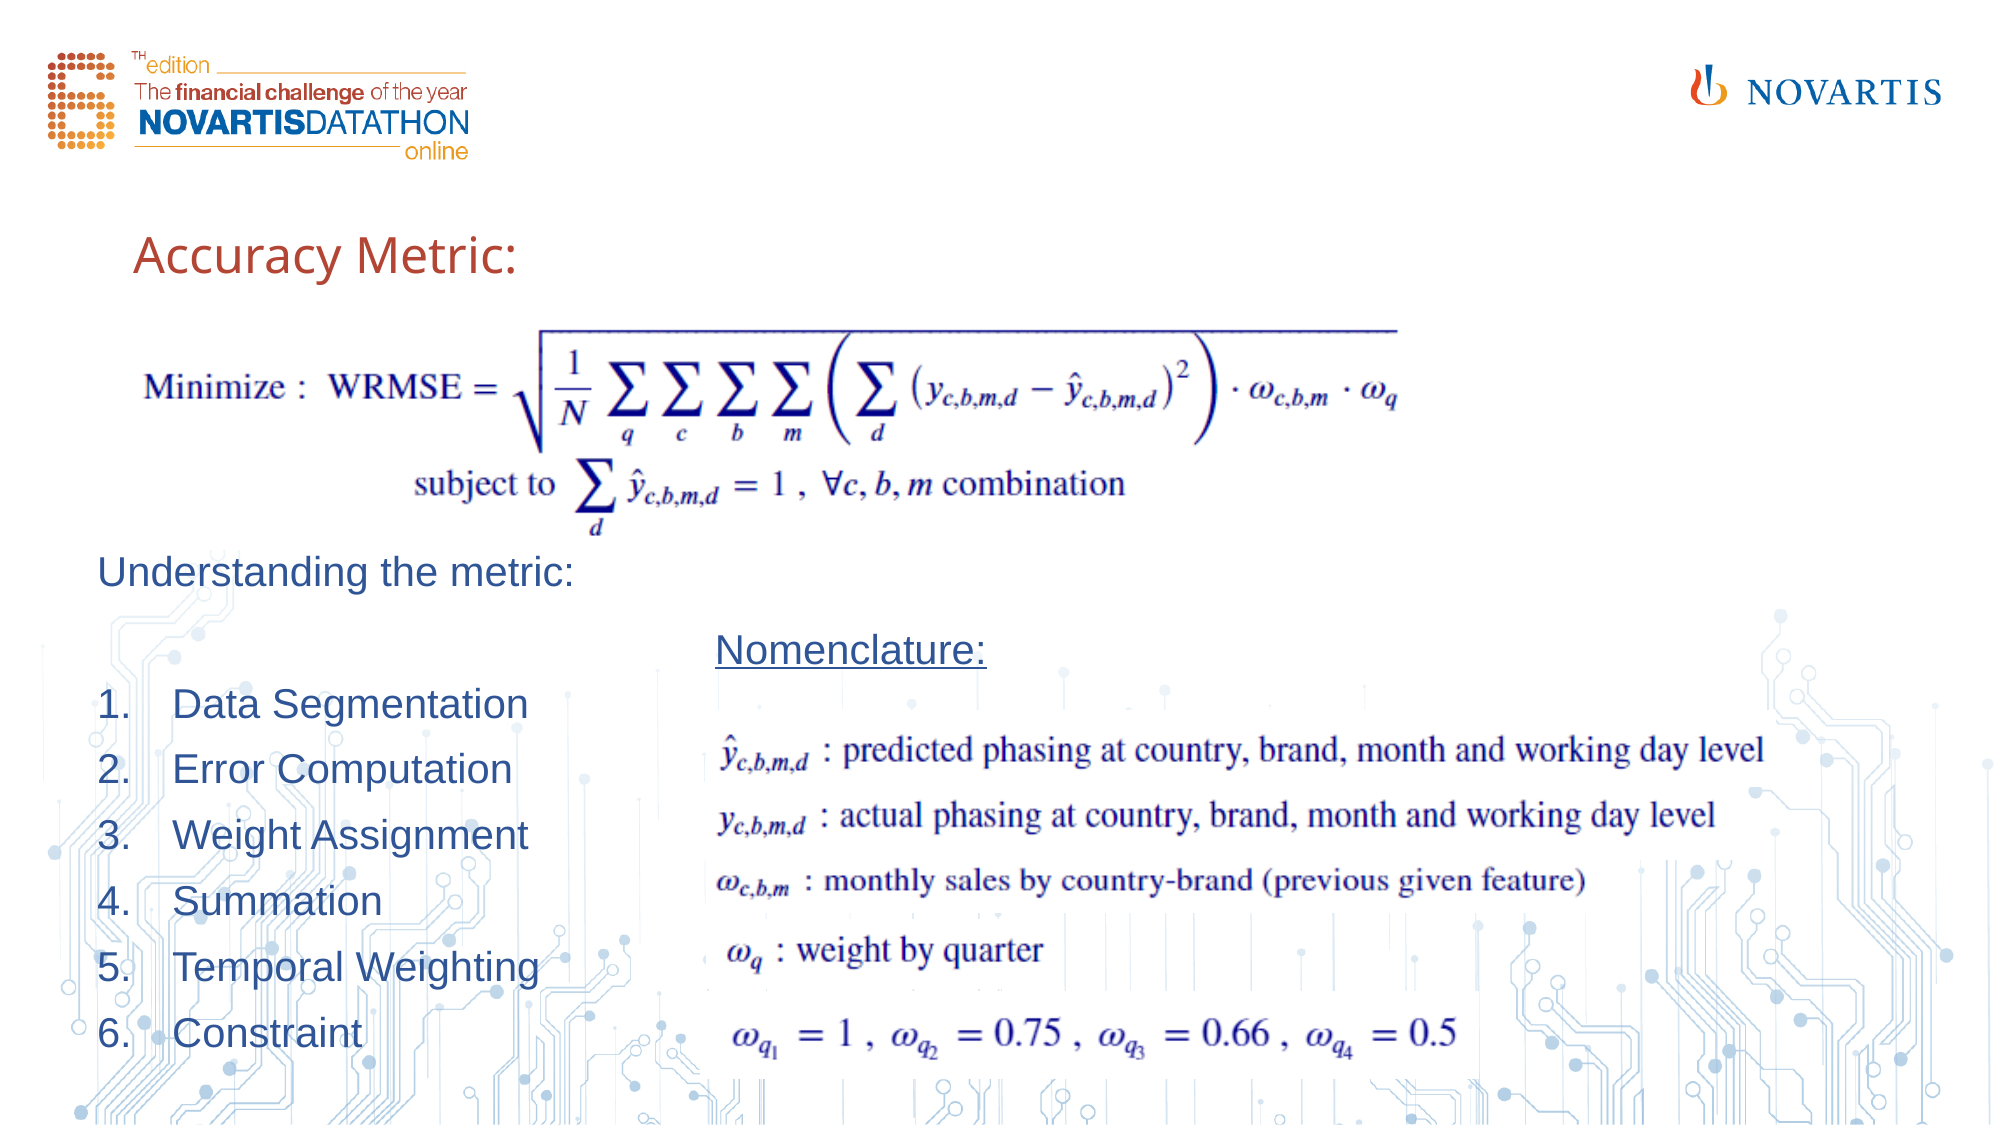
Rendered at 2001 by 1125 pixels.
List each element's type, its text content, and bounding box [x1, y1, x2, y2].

list Nomenclature: [716, 620, 1025, 700]
title Accuracy Metric: [118, 222, 1850, 306]
picture [0, 0, 2001, 1125]
text_box Understanding the metric: Data Segmentation Error Computation Weight Assignment Summation Temporal Weighting Constraint [82, 542, 716, 971]
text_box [690, 710, 1776, 989]
